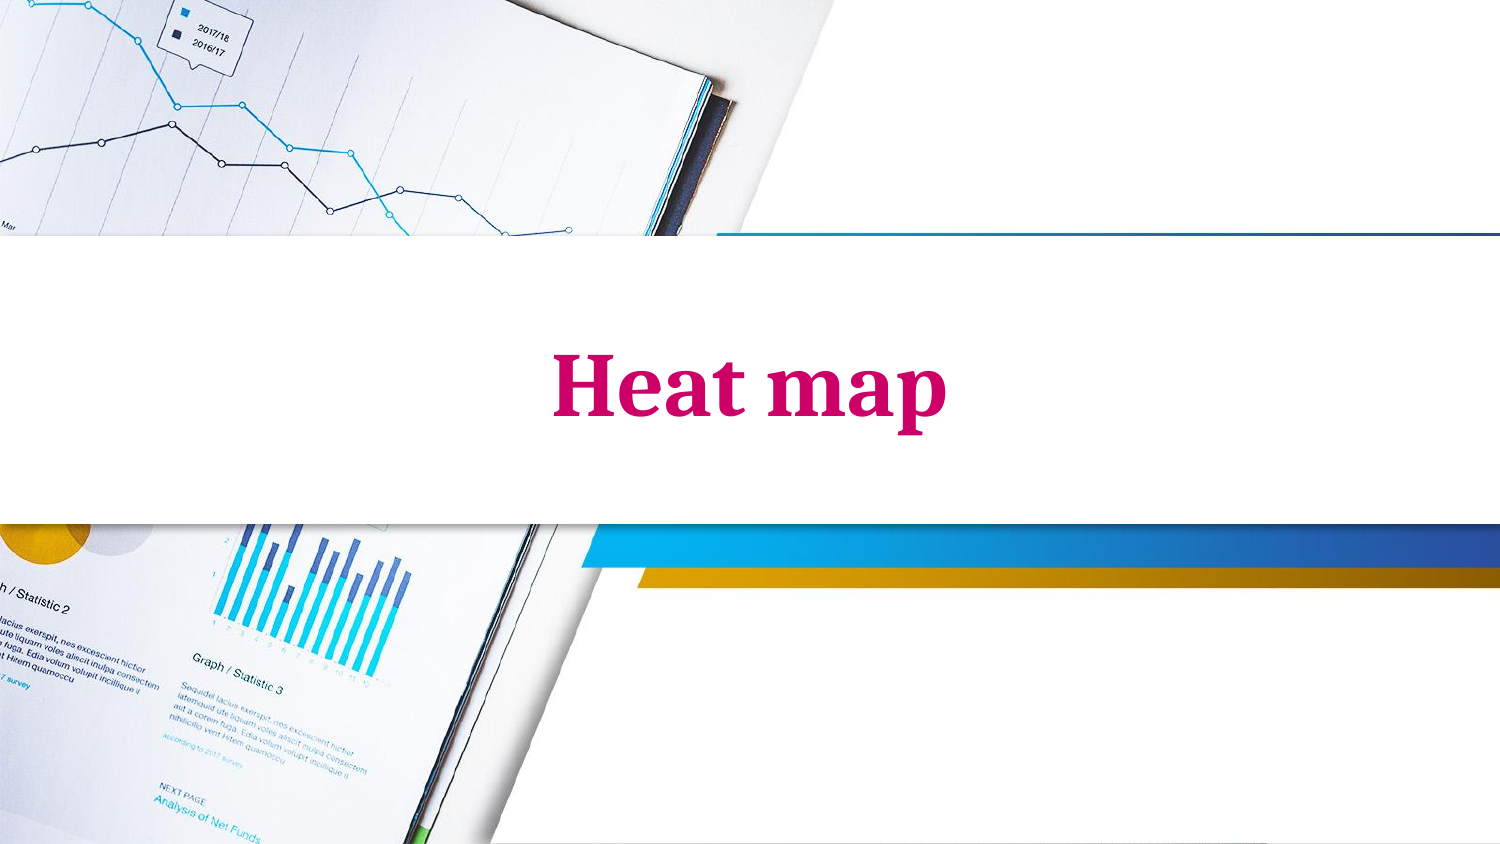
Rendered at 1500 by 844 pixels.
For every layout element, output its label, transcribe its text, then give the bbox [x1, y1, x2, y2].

picture [0, 0, 1500, 236]
picture [0, 524, 1500, 844]
title Heat map [0, 236, 1500, 524]
